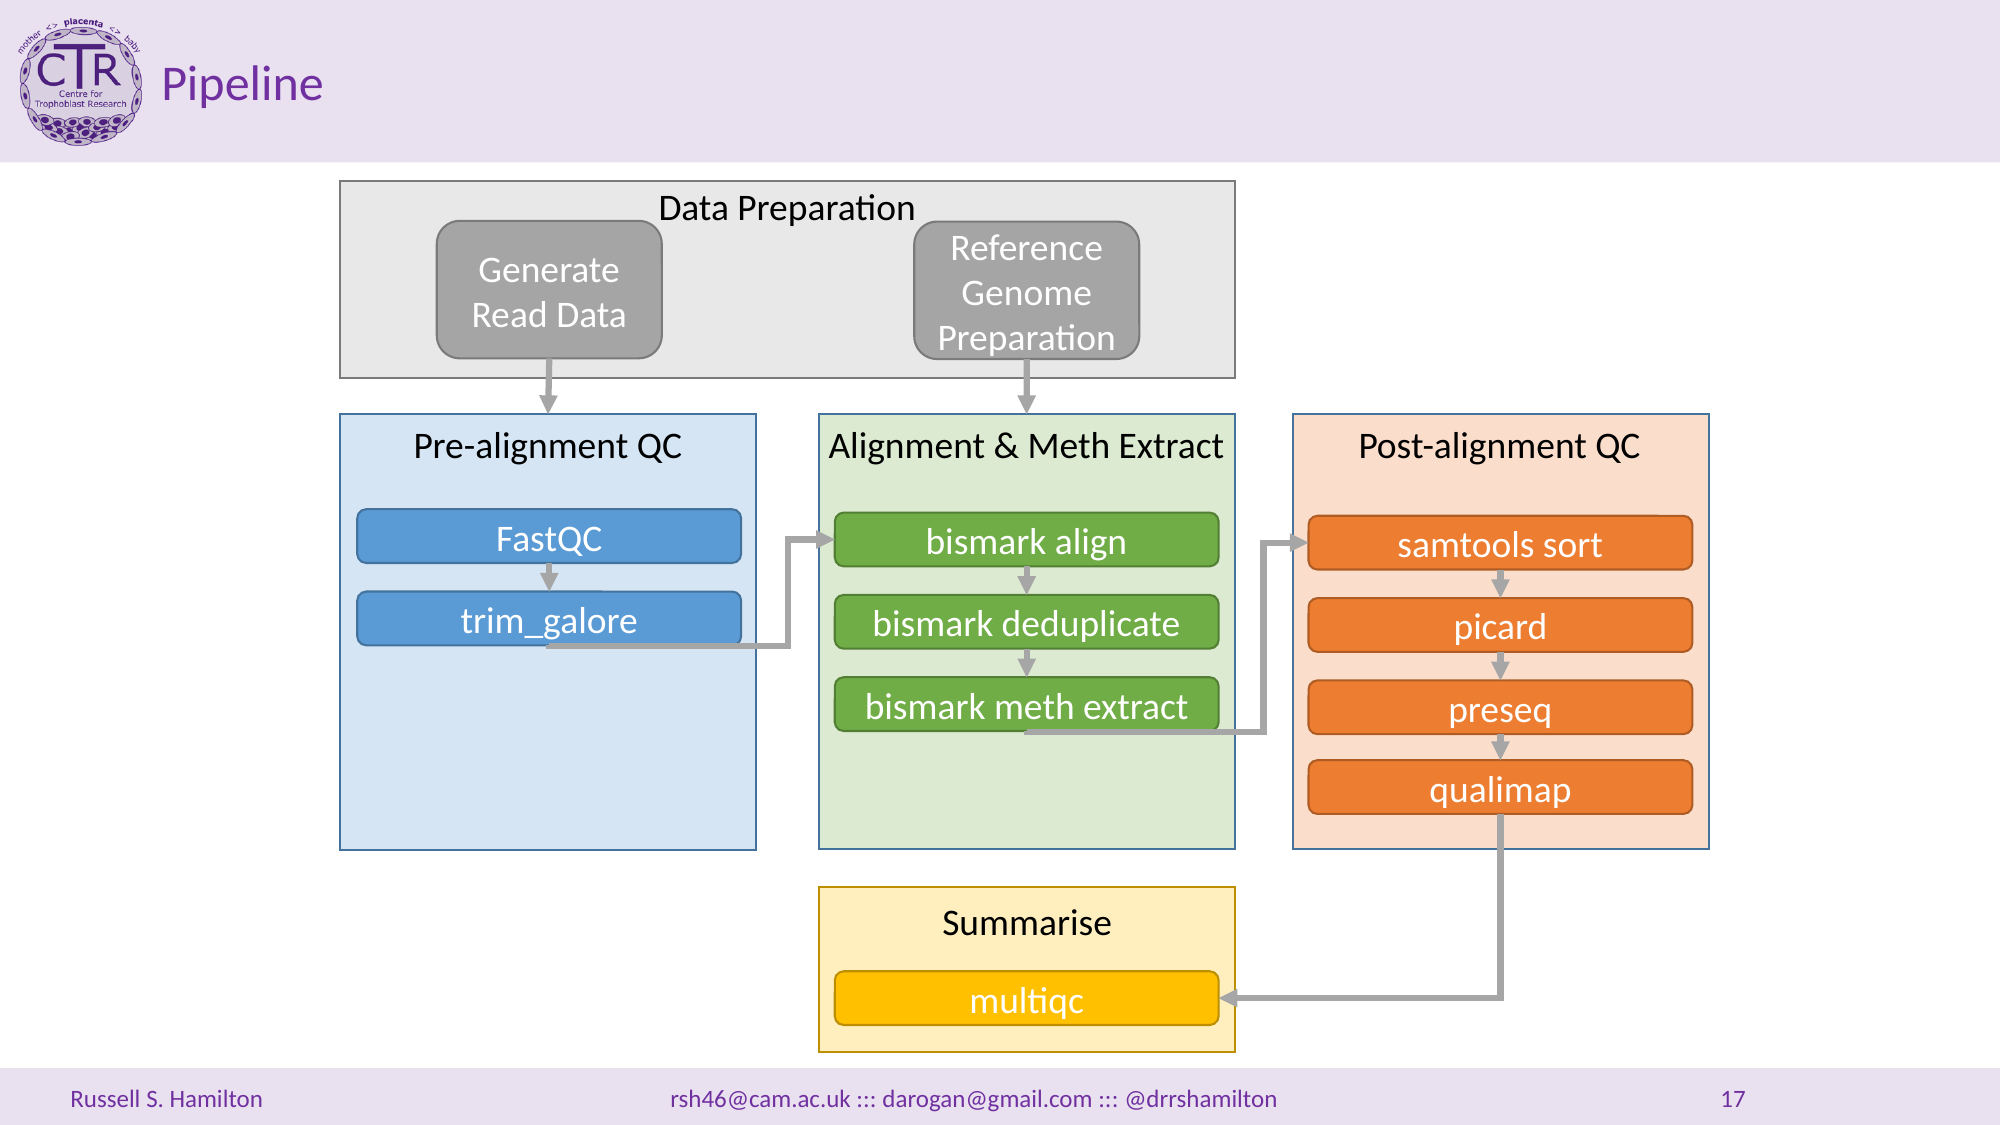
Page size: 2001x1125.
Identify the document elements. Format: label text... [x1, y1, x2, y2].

text_box Post-alignment QC [1343, 414, 1656, 474]
text_box bismark deduplicate [833, 593, 1073, 650]
text_box picard [1307, 597, 1694, 653]
text_box bismark meth extract [833, 676, 1073, 733]
text_box trim_galore [356, 590, 639, 647]
text_box Reference Genome Preparation [913, 220, 1141, 361]
text_box [818, 474, 1236, 538]
text_box samtools sort [1307, 514, 1694, 571]
text_box qualimap [1308, 759, 1694, 815]
text_box [818, 886, 1236, 1053]
picture [11, 16, 146, 146]
text_box [0, 1067, 2000, 1125]
text_box [0, 0, 2000, 163]
text_box Data Preparation [643, 175, 931, 236]
text_box [339, 180, 643, 379]
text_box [1267, 765, 1452, 1047]
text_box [639, 449, 745, 736]
text_box bismark align [833, 511, 1073, 568]
text_box Summarise [927, 890, 1128, 951]
text_box Russell S. Hamilton rsh46@cam.ac.uk ::: darogan@gmail.com ::: @drrshamilton 17 [55, 1074, 1910, 1120]
text_box [931, 180, 1236, 379]
text_box [339, 413, 757, 851]
text_box Pre-alignment QC [398, 414, 698, 474]
text_box [1292, 413, 1710, 850]
text_box [818, 541, 1236, 850]
text_box [552, 236, 1023, 379]
text_box FastQC [356, 508, 639, 565]
text_box Alignment & Meth Extract [813, 414, 1240, 474]
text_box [1073, 495, 1262, 778]
text_box Generate Read Data [435, 219, 663, 360]
text_box Pipeline [146, 43, 339, 118]
text_box preseq [1307, 679, 1694, 736]
text_box multiqc [833, 970, 1220, 1027]
